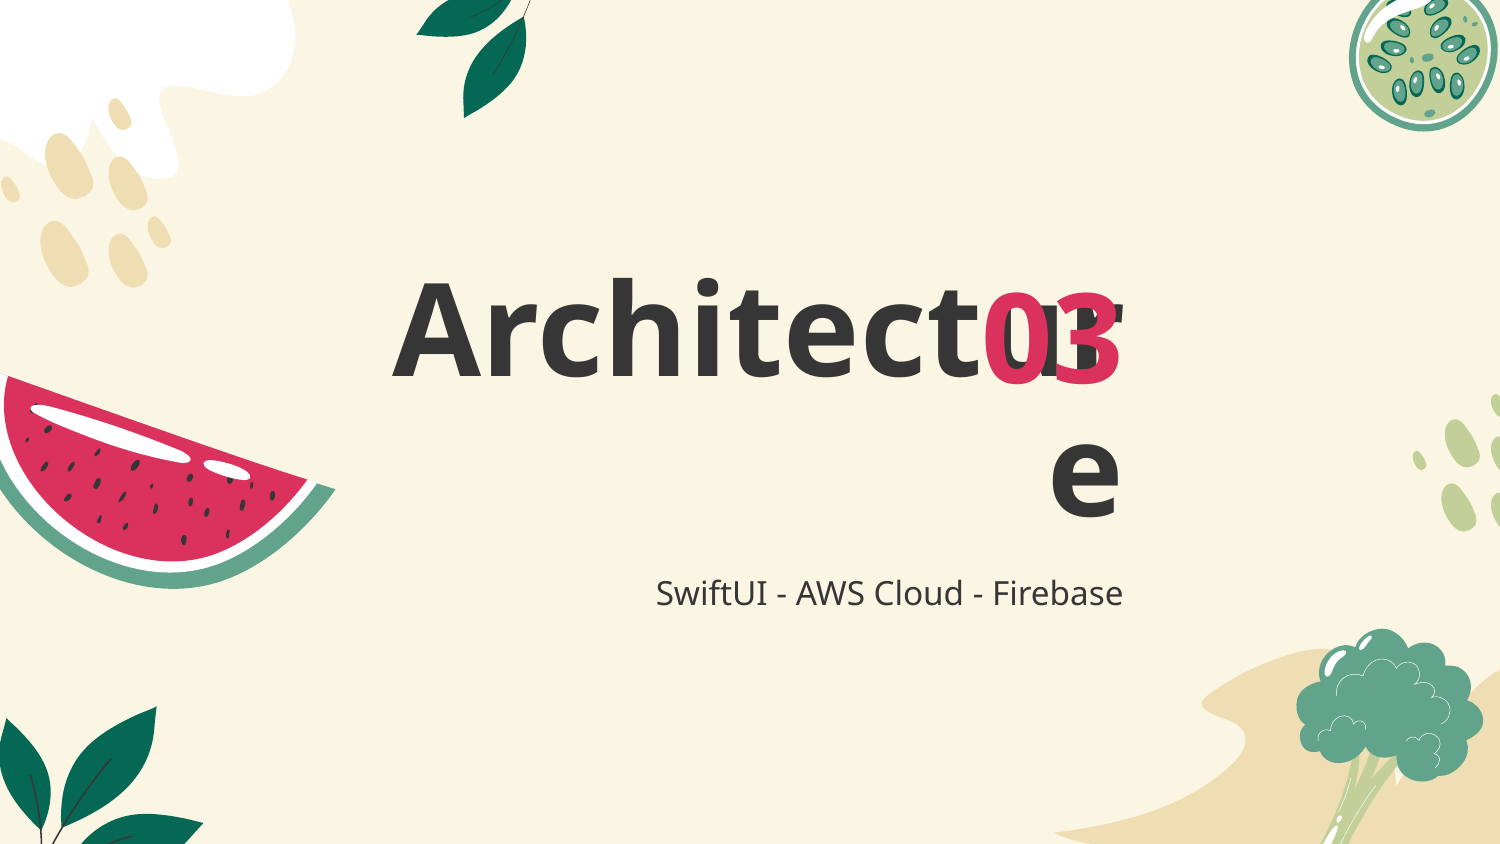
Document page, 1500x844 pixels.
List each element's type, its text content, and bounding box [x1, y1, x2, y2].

title 03 [943, 285, 1140, 424]
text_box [0, 364, 336, 590]
title Architecture [360, 264, 1140, 560]
subtitle SwiftUI - AWS Cloud - Firebase [452, 557, 1140, 619]
